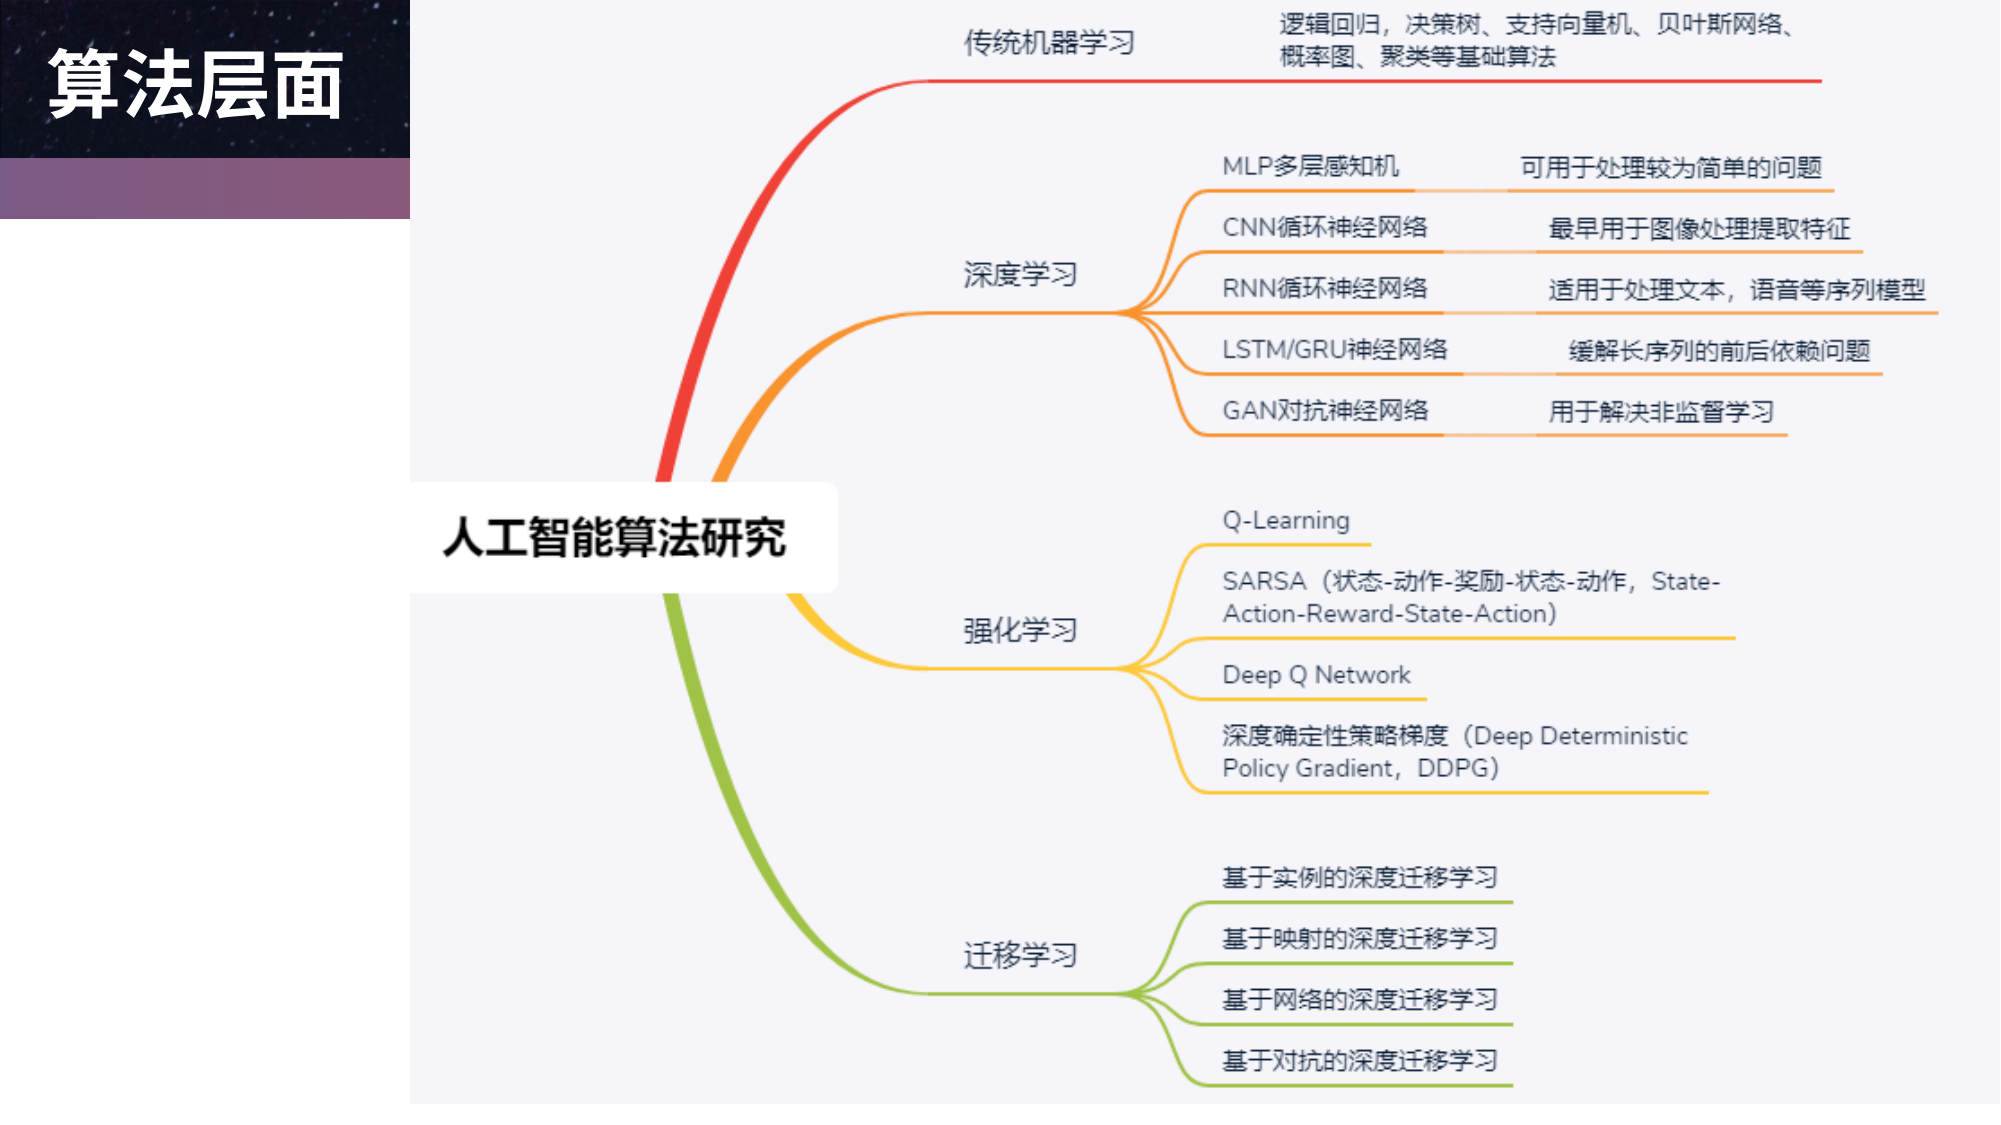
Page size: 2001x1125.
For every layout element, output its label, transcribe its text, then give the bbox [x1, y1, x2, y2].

picture [0, 0, 2000, 1104]
text_box 算法层面 [31, 29, 410, 135]
